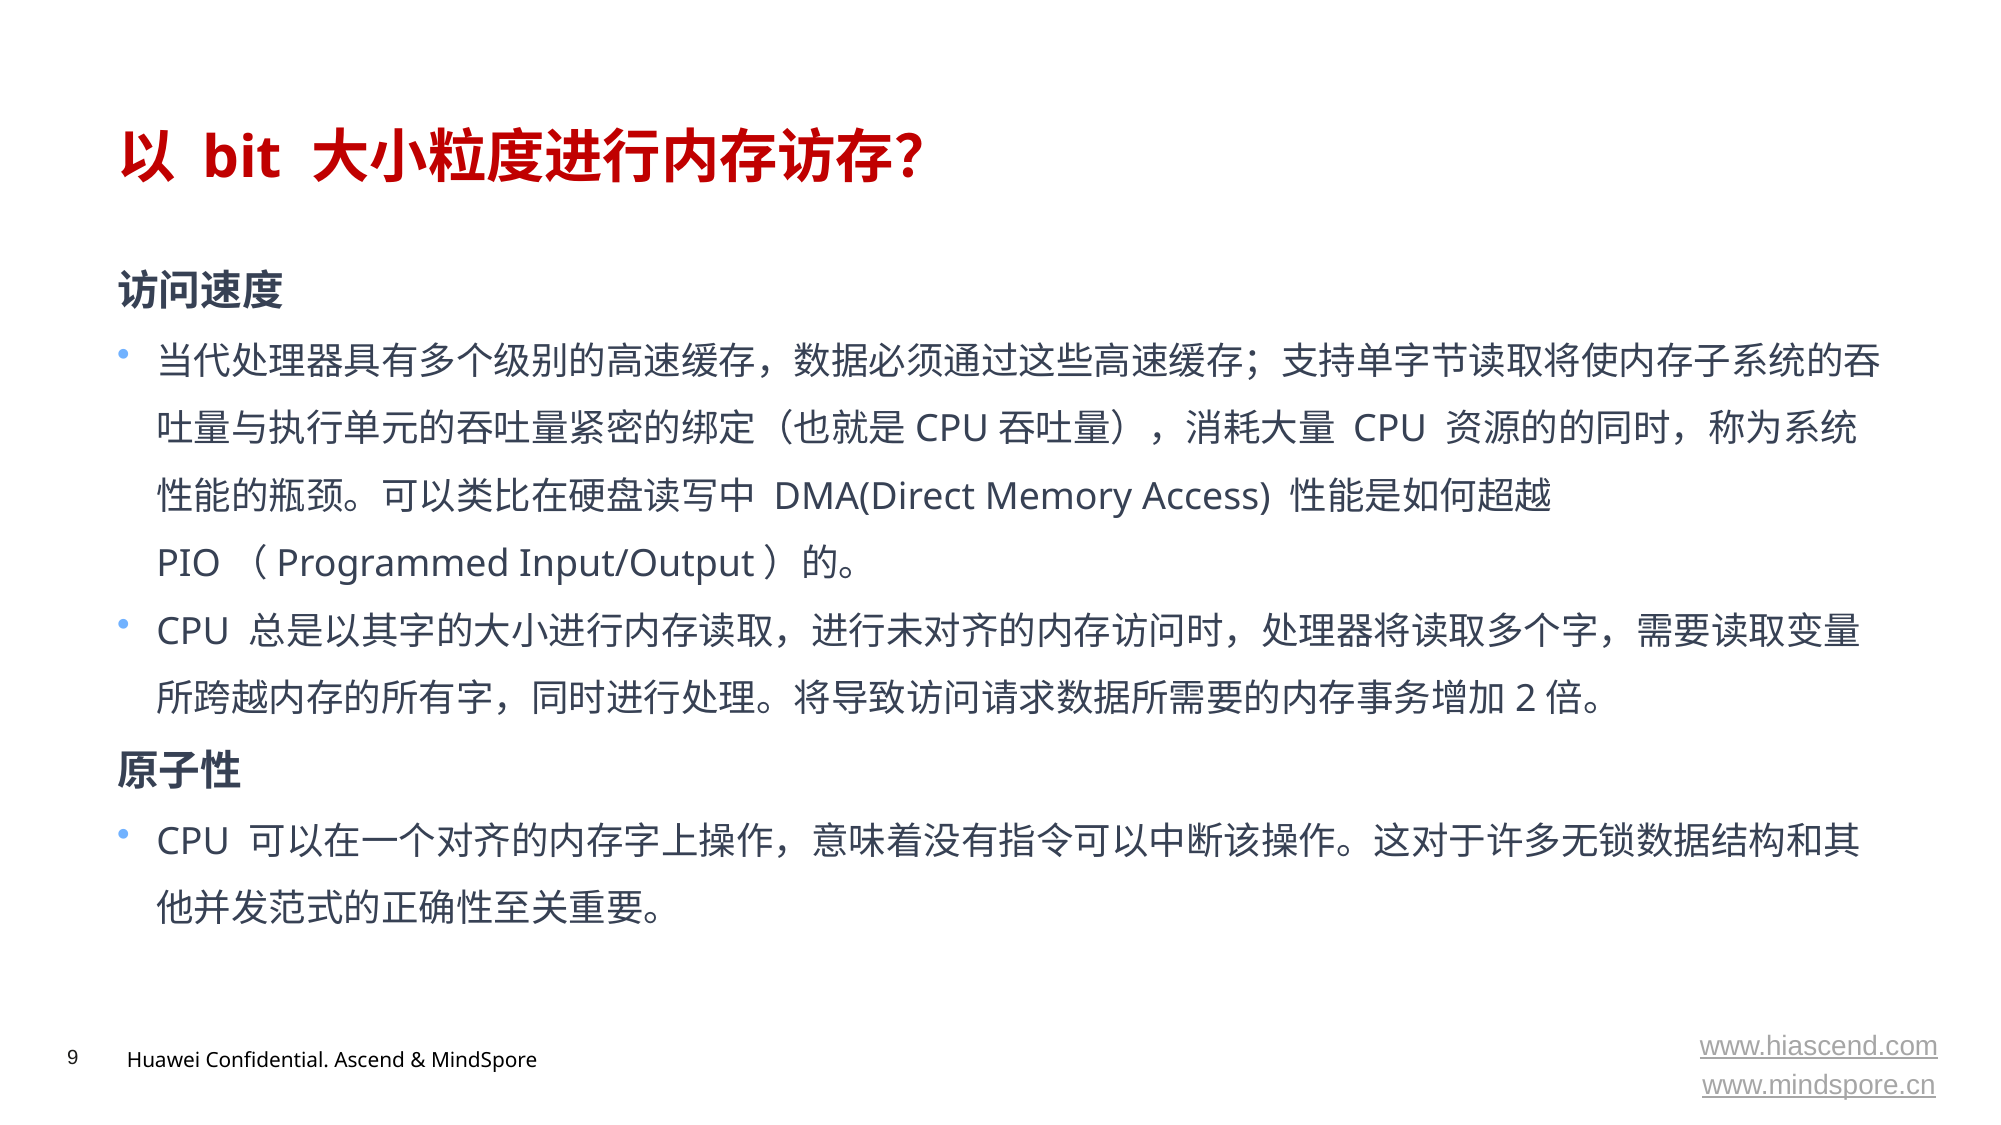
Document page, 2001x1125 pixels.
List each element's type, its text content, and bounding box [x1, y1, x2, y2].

title 以 bit 大小粒度进行内存访存？ [102, 111, 1901, 209]
list 访问速度 当代处理器具有多个级别的高速缓存，数据必须通过这些高速缓存；支持单字节读取将使内存子系统的吞吐量与执行单元的吞吐量紧密的绑定（也就是CPU吞吐量），消耗大量 CPU 资源的的同时，称为系统性能的瓶颈。可以类比在硬盘读写中 DMA(Direct Memory Access) 性能是如何超越 PIO（Programmed Input/Output）的。 CPU 总是以其字的大小进行内存读取，进行未对齐的内存访问时，处理器将读取多个字，需要读取变量所跨越内存的所有字，同时进行处理。将导致访问请求数据所需要的内存事务增加2倍。 原子性 CPU 可以在一个对齐的内存字上操作，意味着没有指令可以中断该操作。这对于许多无锁数据结构和其他并发范式的正确性至关重要。 [102, 231, 1901, 988]
